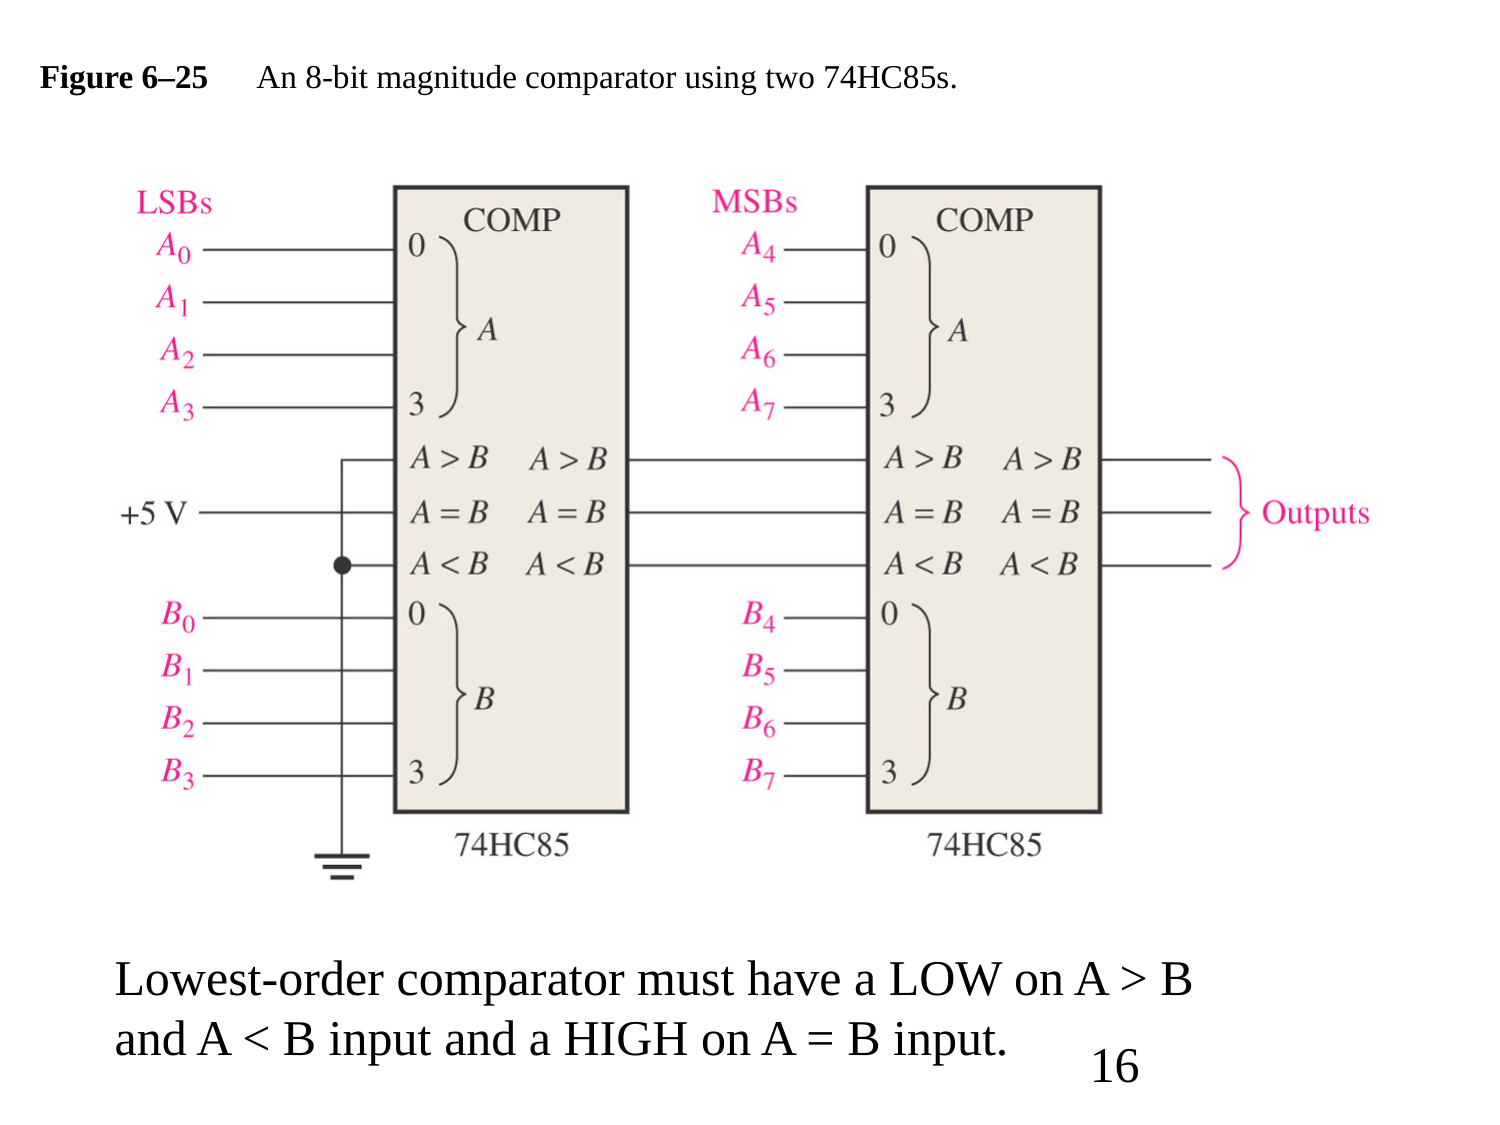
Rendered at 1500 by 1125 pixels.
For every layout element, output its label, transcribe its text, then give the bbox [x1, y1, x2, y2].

picture [82, 149, 1405, 919]
text_box Lowest-order comparator must have a LOW on A > B and A < B input and a HIGH on A = B input. [99, 937, 1288, 1073]
title Figure 6–25 An 8-bit magnitude comparator using two 74HC85s. [24, 37, 1463, 113]
slide_number 16 [1074, 1025, 1385, 1097]
